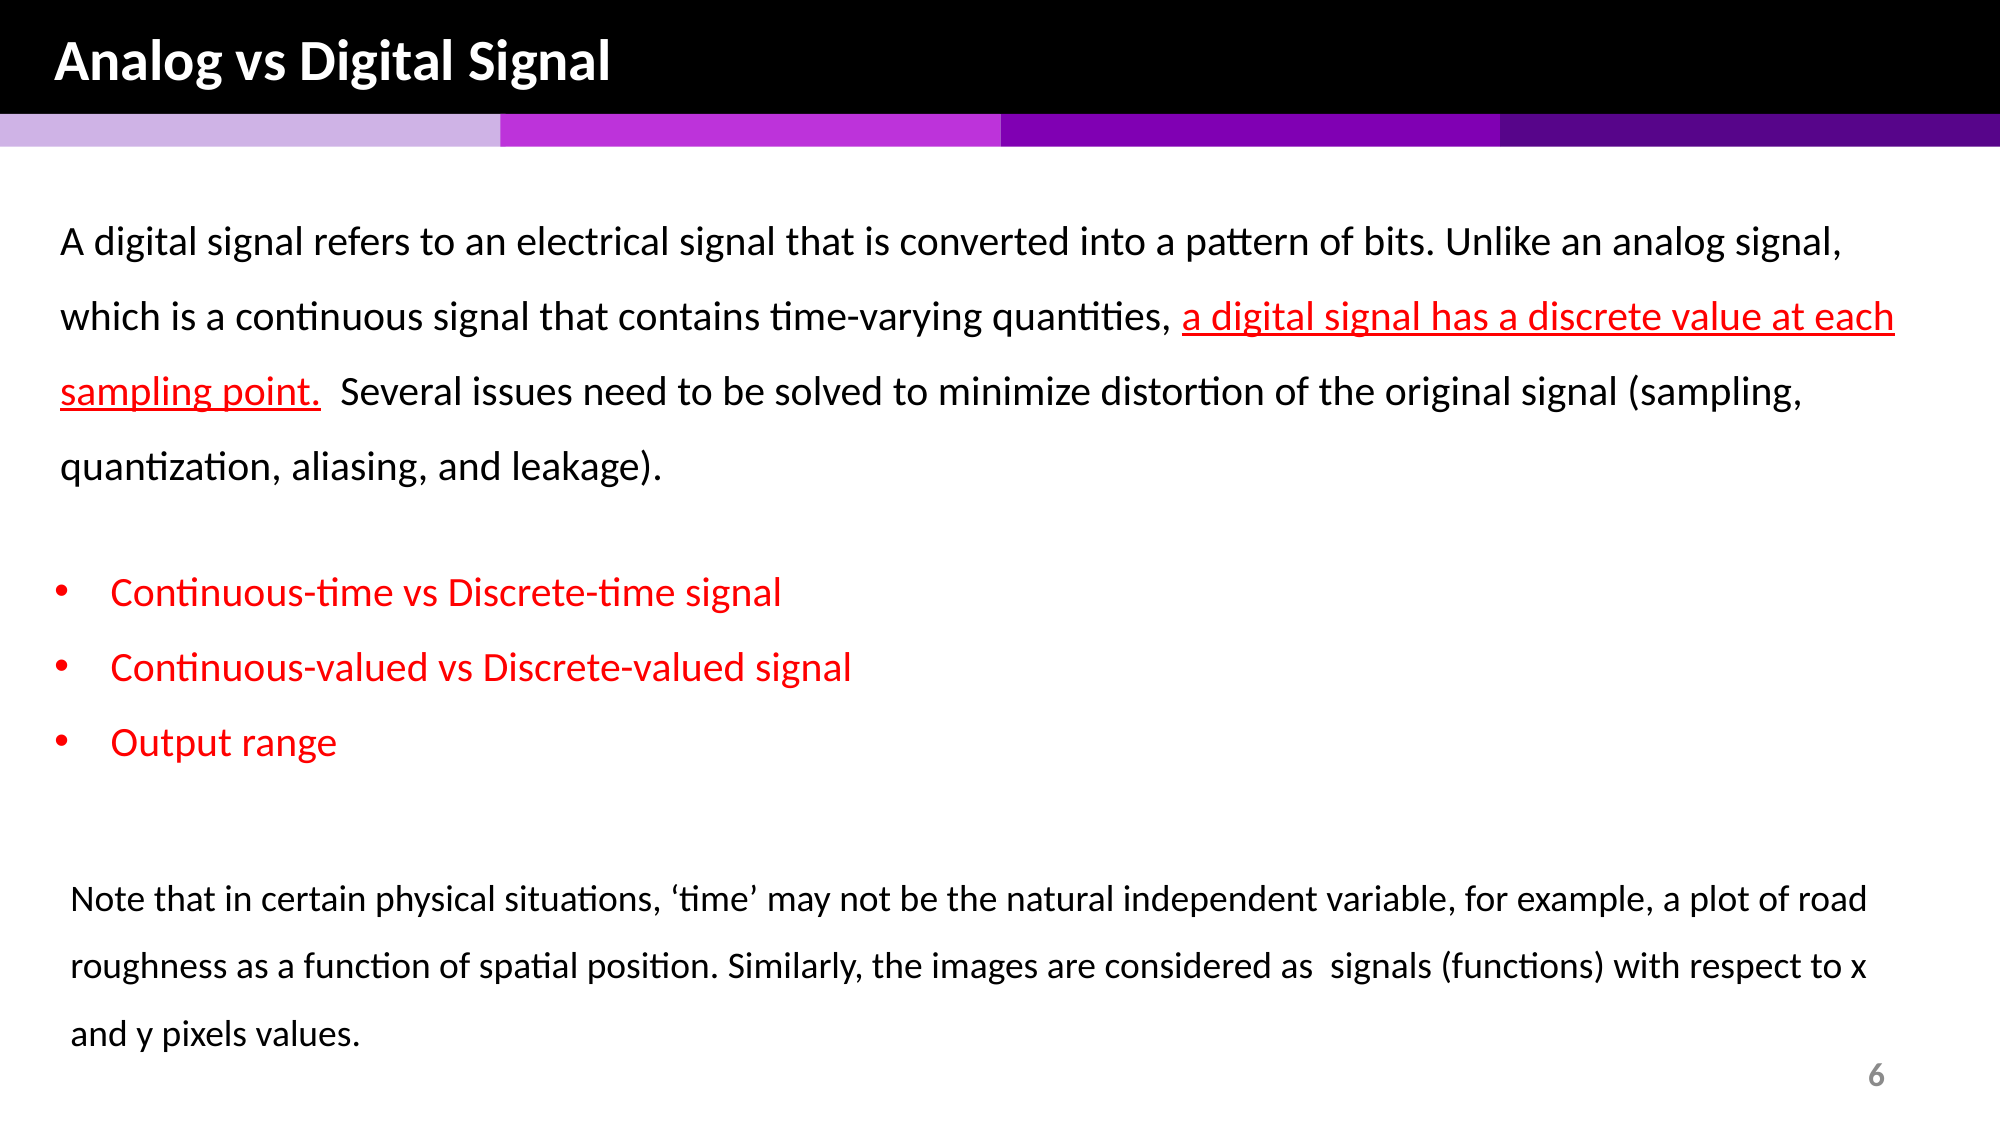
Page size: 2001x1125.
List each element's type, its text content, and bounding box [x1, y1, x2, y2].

text_box A digital signal refers to an electrical signal that is converted into a pattern of bits. Unlike an analog signal, which is a continuous signal that contains time-varying quantities, a digital signal has a discrete value at each sampling point. Several issues need to be solved to minimize distortion of the original signal (sampling, quantization, aliasing, and leakage). [45, 181, 1964, 496]
list Analog vs Digital Signal [39, 1, 1964, 114]
text_box Note that in certain physical situations, ‘time’ may not be the natural independent variable, for example, a plot of road roughness as a function of spatial position. Similarly, the images are considered as signals (functions) with respect to x and y pixels values. [55, 843, 1945, 1062]
text_box Continuous-time vs Discrete-time signal Continuous-valued vs Discrete-valued signal Output range [39, 532, 1964, 773]
